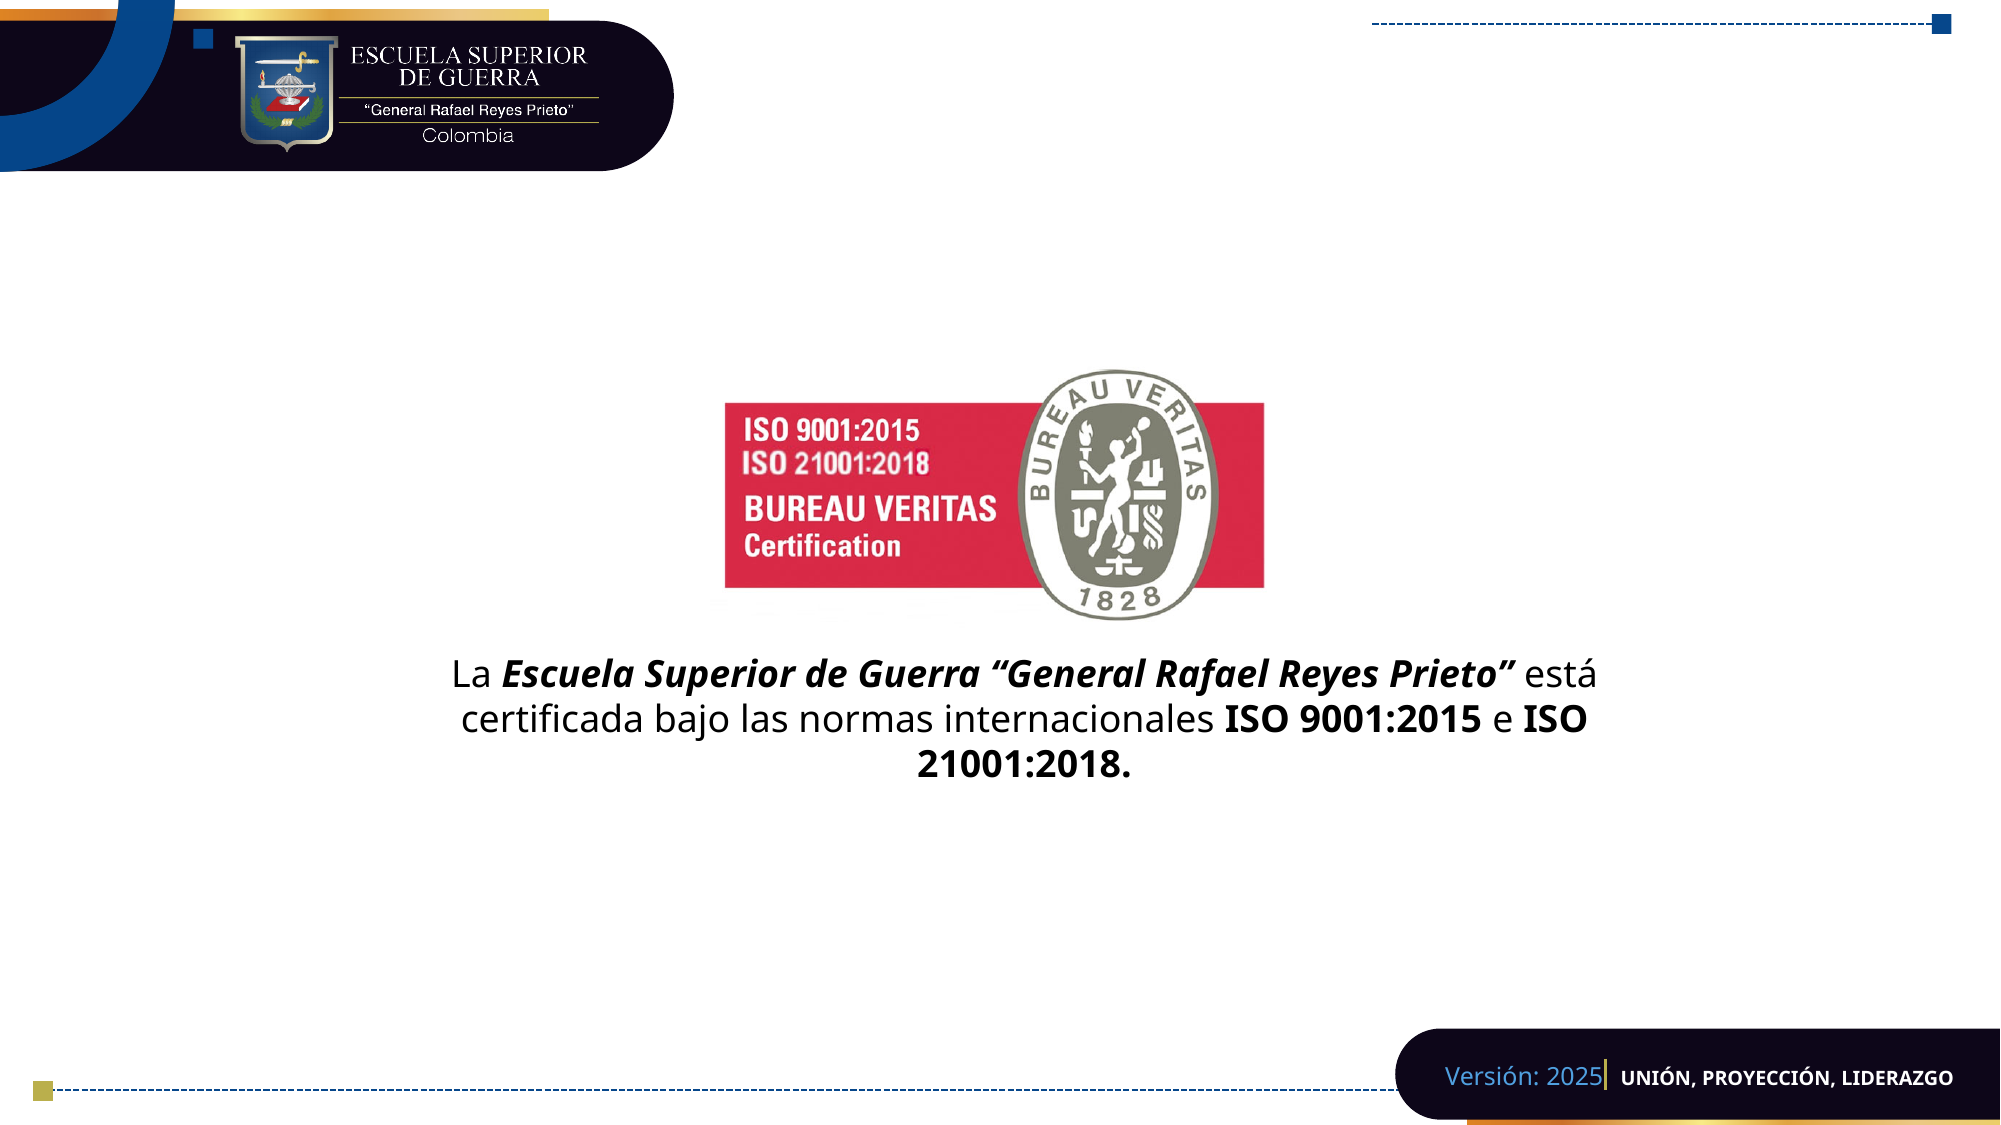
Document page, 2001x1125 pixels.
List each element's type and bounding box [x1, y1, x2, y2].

picture [0, 0, 549, 172]
picture [704, 358, 1284, 639]
picture [1467, 1120, 2000, 1125]
picture [235, 36, 599, 153]
